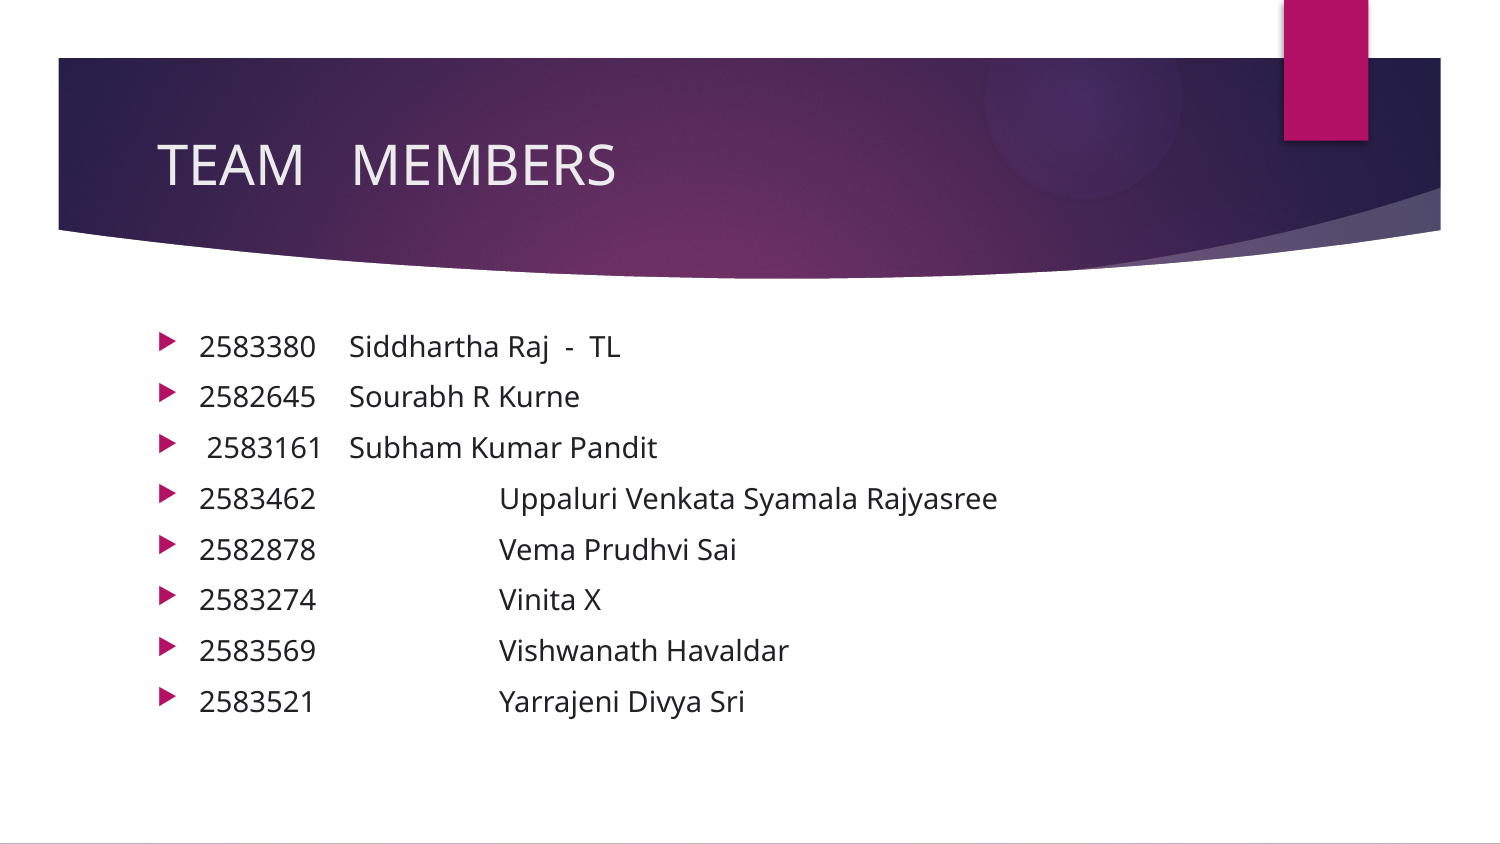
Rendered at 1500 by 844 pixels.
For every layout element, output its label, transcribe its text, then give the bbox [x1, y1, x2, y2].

list 2583380 Siddhartha Raj - TL 2582645 Sourabh R Kurne 2583161 Subham Kumar Pandit 2583462 Uppaluri Venkata Syamala Rajyasree 2582878 Vema Prudhvi Sai 2583274 Vinita X 2583569 Vishwanath Havaldar 2583521 Yarrajeni Divya Sri [142, 320, 1228, 741]
title TEAM MEMBERS [142, 119, 1220, 207]
